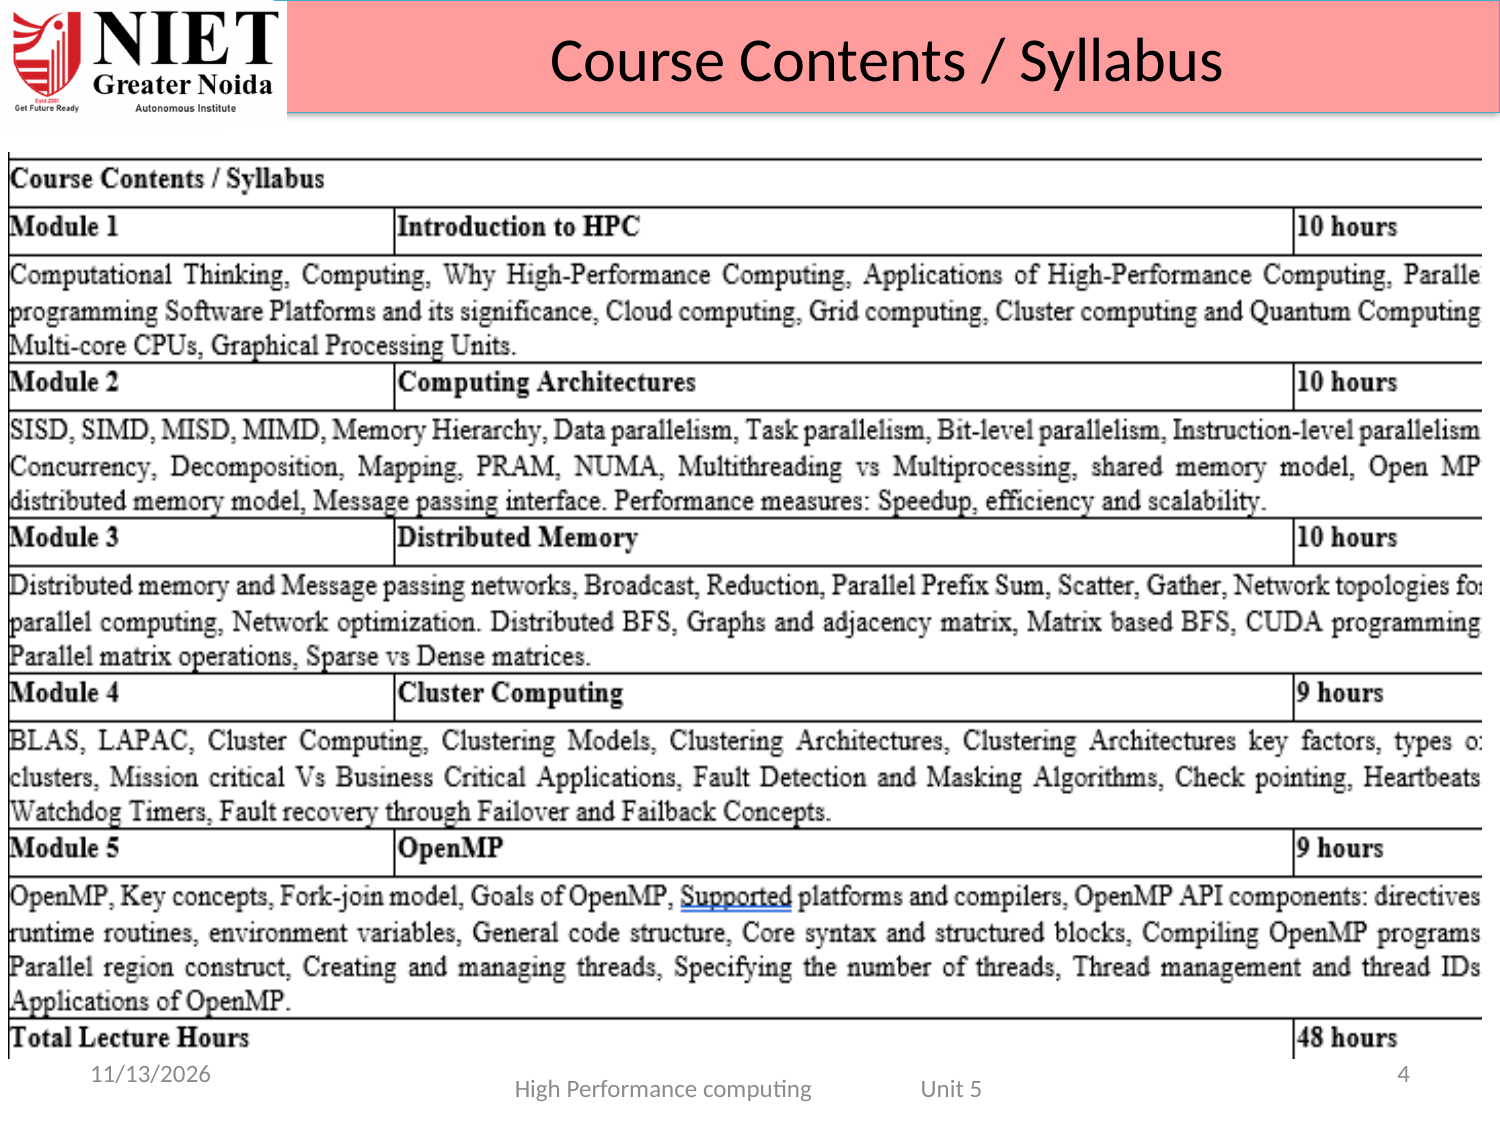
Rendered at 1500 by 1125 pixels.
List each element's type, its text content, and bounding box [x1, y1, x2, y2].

footer High Performance computing Unit 5 [262, 1065, 1156, 1118]
slide_number 4 [1156, 1065, 1425, 1103]
picture [0, 0, 288, 129]
slide_number 10-Nov-25 [75, 1065, 262, 1103]
text_box Course Contents / Syllabus [288, 0, 1500, 113]
picture [7, 151, 1483, 1059]
